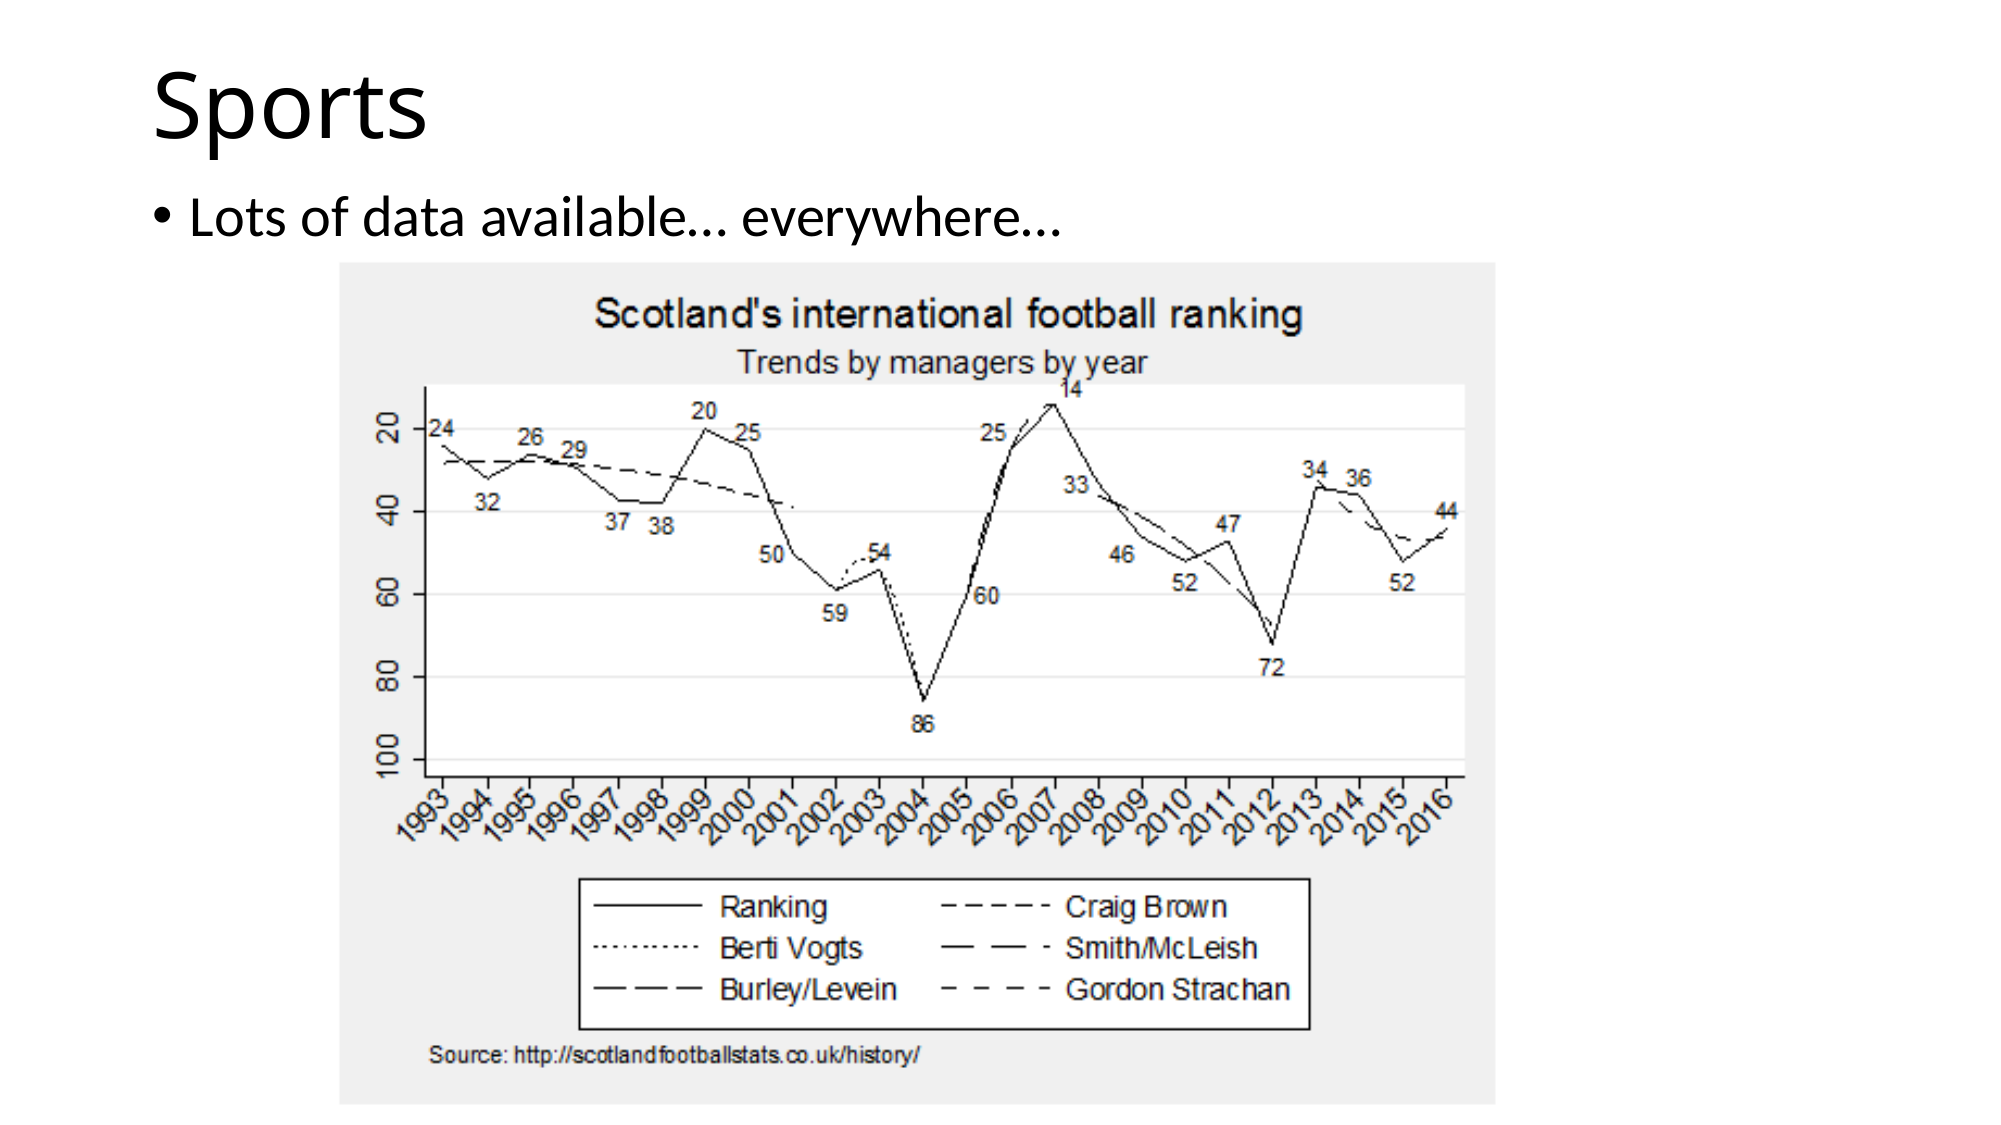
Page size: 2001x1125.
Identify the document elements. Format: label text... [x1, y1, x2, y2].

title Sports [137, 0, 1863, 178]
list Lots of data available… everywhere… [137, 178, 1863, 893]
picture [326, 250, 1509, 1118]
